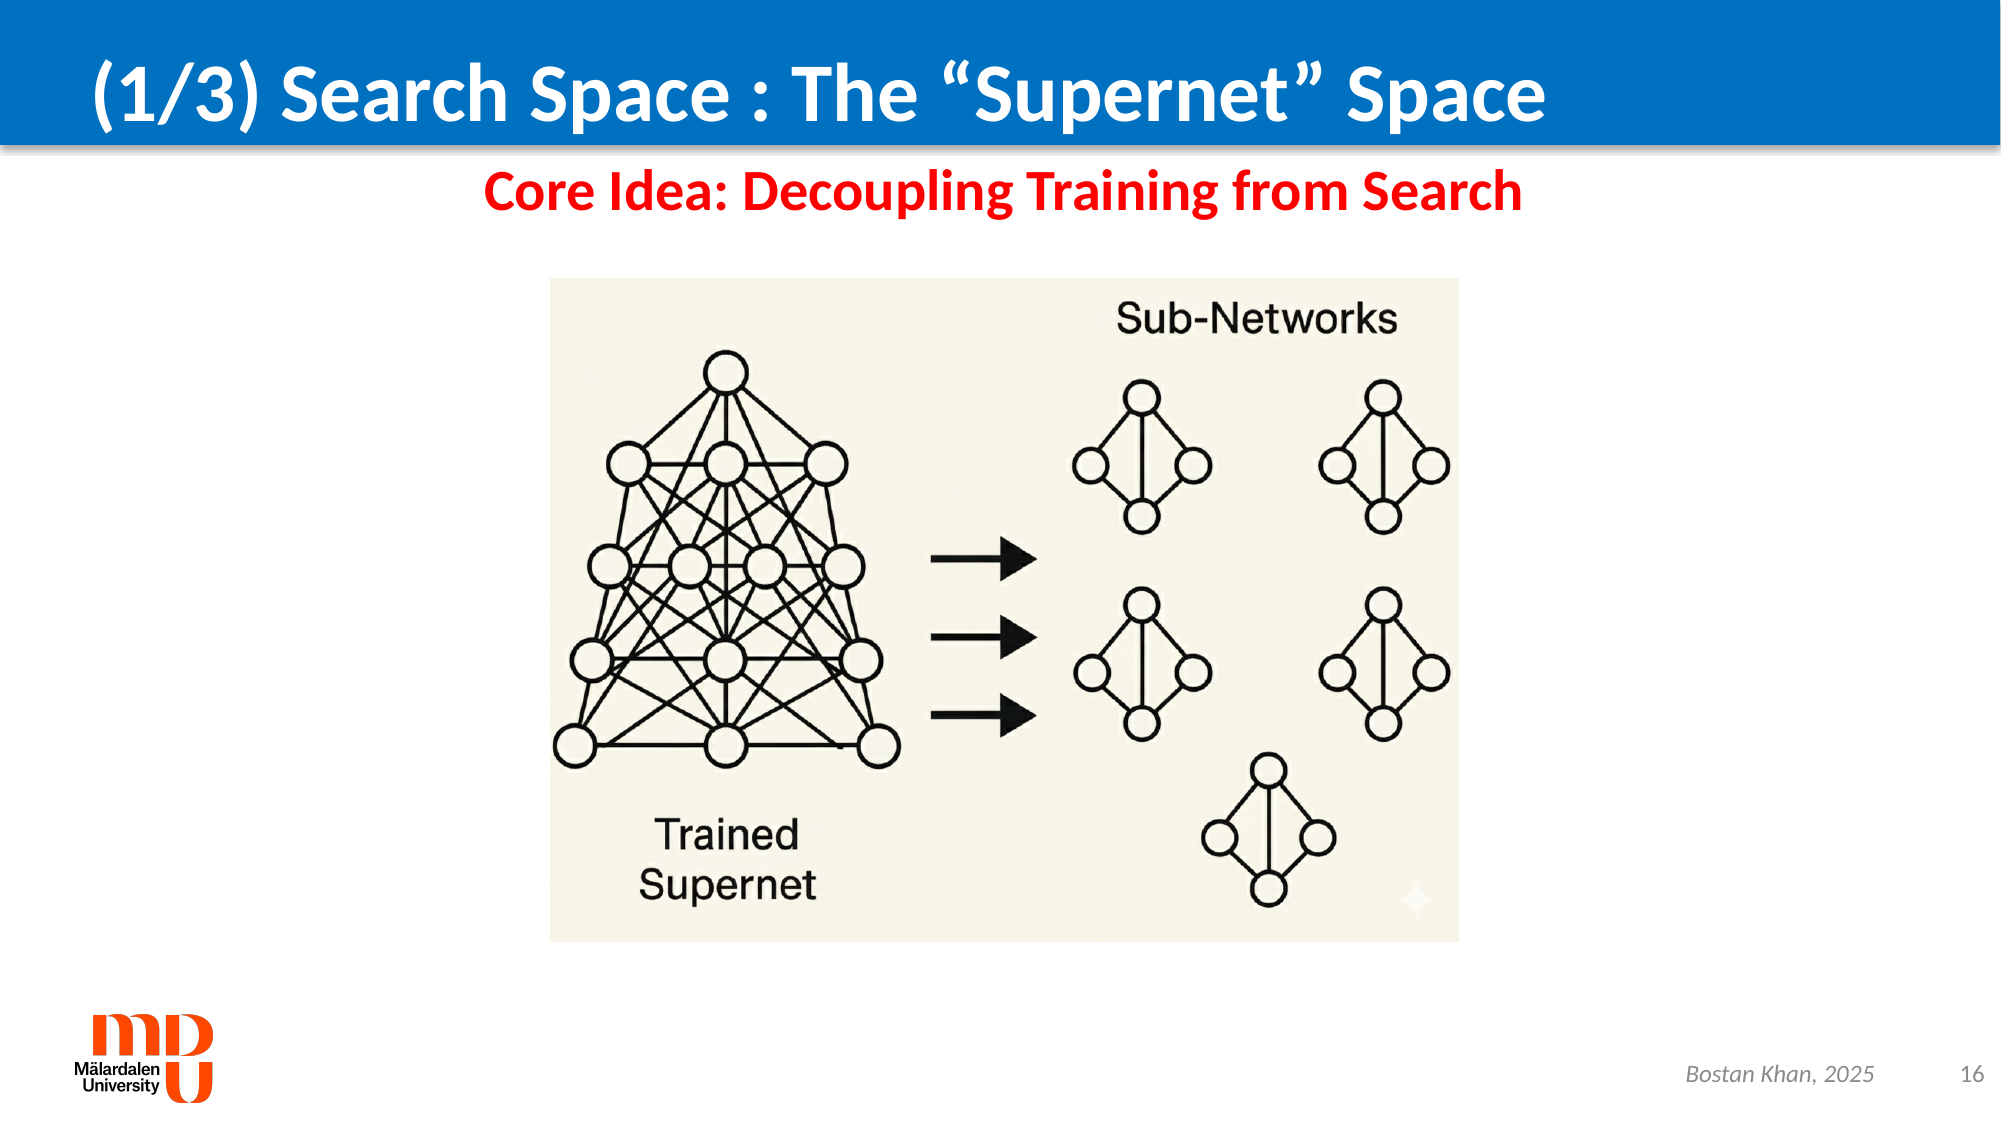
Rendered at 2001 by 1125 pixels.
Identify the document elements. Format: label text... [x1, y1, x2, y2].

list Core Idea: Decoupling Training from Search [75, 144, 1934, 1007]
footer Bostan Khan, 2025 [1670, 1042, 1895, 1103]
slide_number 16 [1933, 1042, 2000, 1103]
picture [75, 1014, 213, 1103]
picture [549, 278, 1459, 942]
title (1/3) Search Space : The “Supernet” Space [75, 32, 1934, 144]
